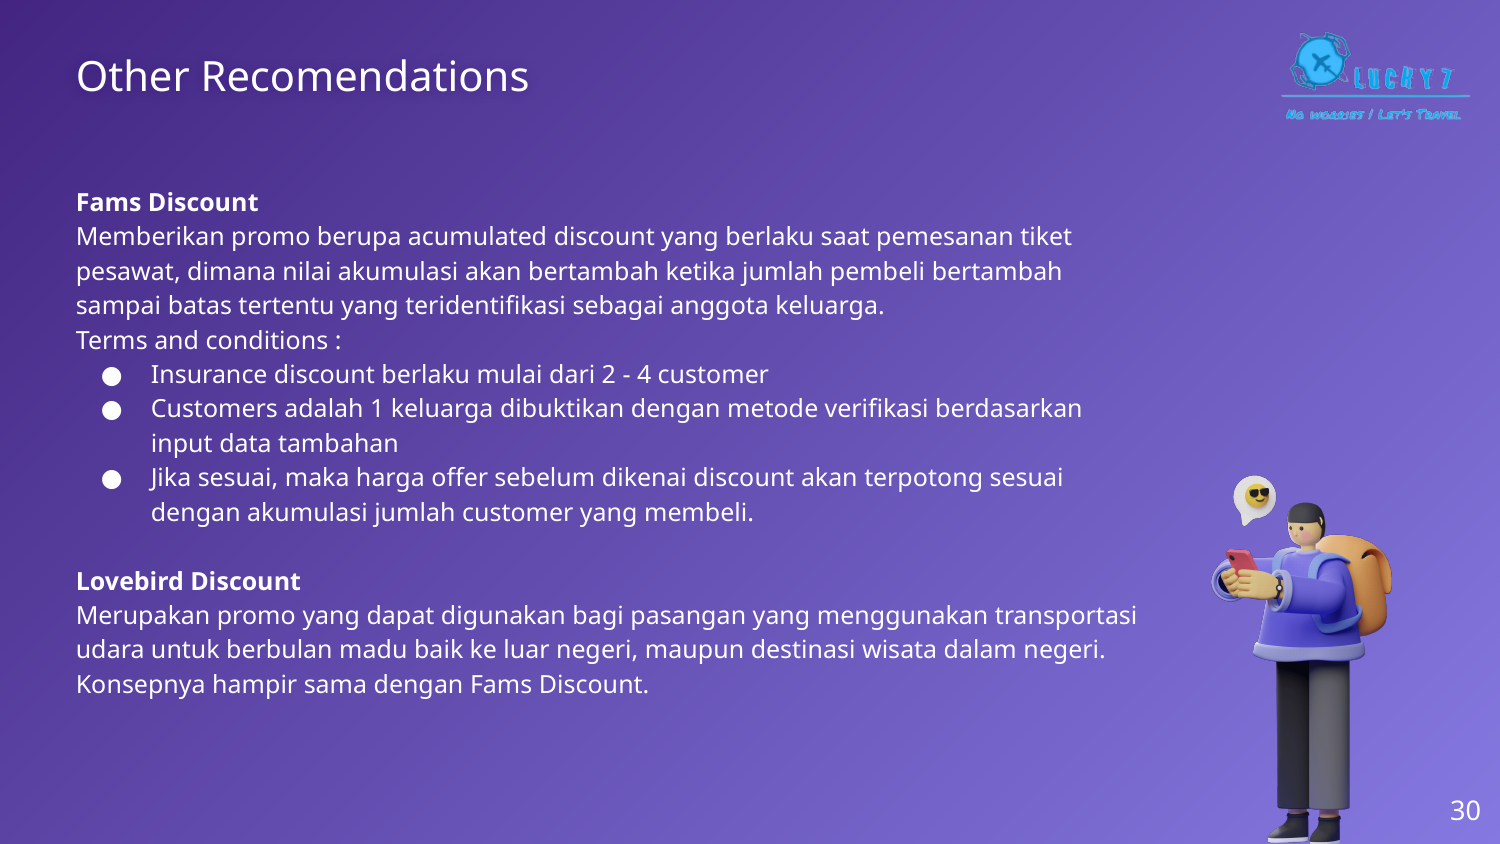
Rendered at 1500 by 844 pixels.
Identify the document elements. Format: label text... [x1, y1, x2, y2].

title Other Recomendations [75, 55, 596, 108]
picture [1251, 0, 1500, 163]
list Fams Discount Memberikan promo berupa acumulated discount yang berlaku saat pemesanan tiket pesawat, dimana nilai akumulasi akan bertambah ketika jumlah pembeli bertambah sampai batas tertentu yang teridentifikasi sebagai anggota keluarga. Terms and conditions : Insurance discount berlaku mulai dari 2 - 4 customer Customers adalah 1 keluarga dibuktikan dengan metode verifikasi berdasarkan input data tambahan Jika sesuai, maka harga offer sebelum dikenai discount akan terpotong sesuai dengan akumulasi jumlah customer yang membeli. Lovebird Discount Merupakan promo yang dapat digunakan bagi pasangan yang menggunakan transportasi udara untuk berbulan madu baik ke luar negeri, maupun destinasi wisata dalam negeri. Konsepnya hampir sama dengan Fams Discount. [75, 176, 1151, 812]
picture [1210, 475, 1392, 844]
slide_number ‹#› [1395, 779, 1482, 844]
